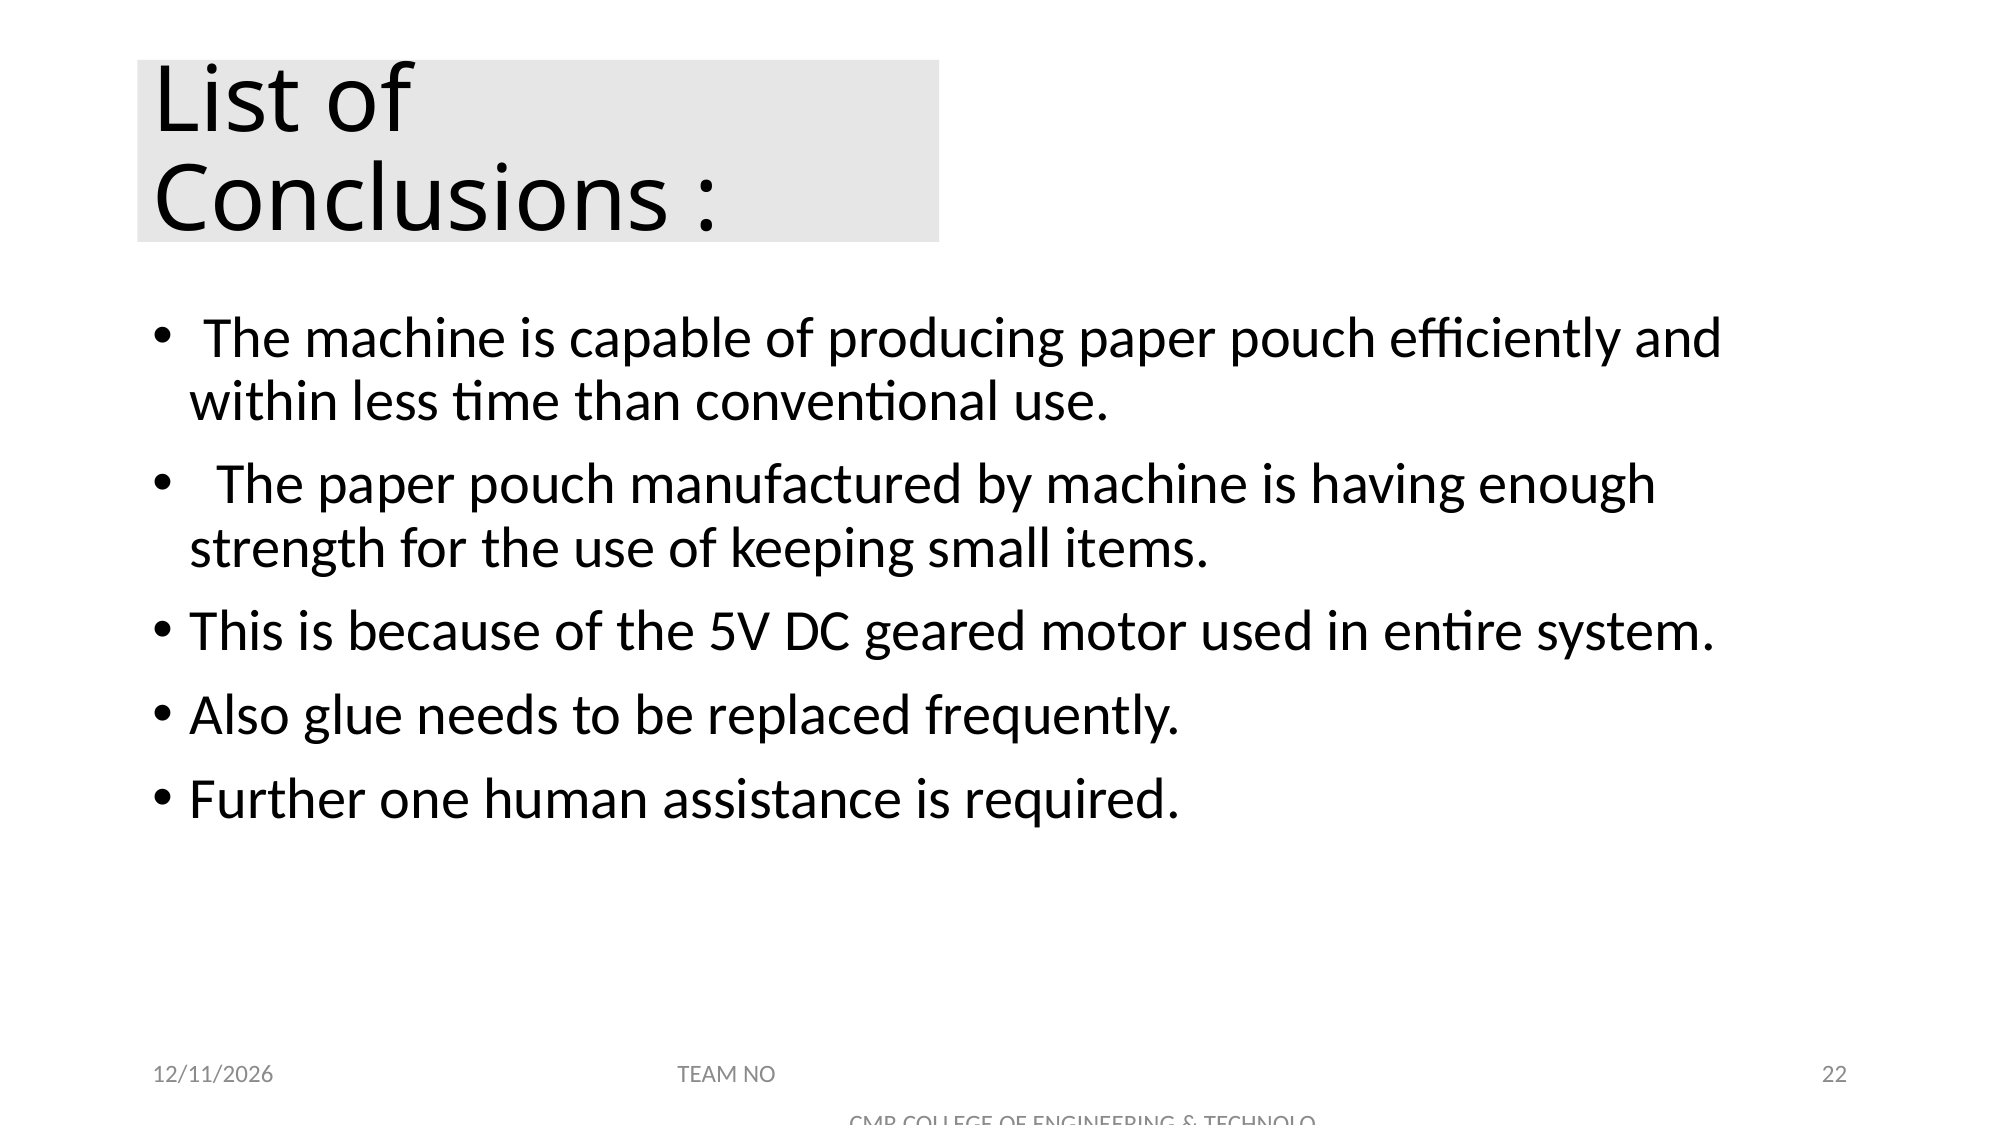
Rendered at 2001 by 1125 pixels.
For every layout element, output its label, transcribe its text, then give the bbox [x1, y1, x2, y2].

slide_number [137, 1042, 588, 1103]
footer TEAM NO CMR COLLEGE OF ENGINEERING & TECHNOLOGY [662, 1042, 1338, 1103]
slide_number 22 [1412, 1042, 1863, 1103]
title List of Conclusions : [137, 59, 940, 242]
list The machine is capable of producing paper pouch efficiently and within less time than conventional use. The paper pouch manufactured by machine is having enough strength for the use of keeping small items. This is because of the 5V DC geared motor used in entire system. Also glue needs to be replaced frequently. Further one human assistance is required. [137, 299, 1863, 1014]
